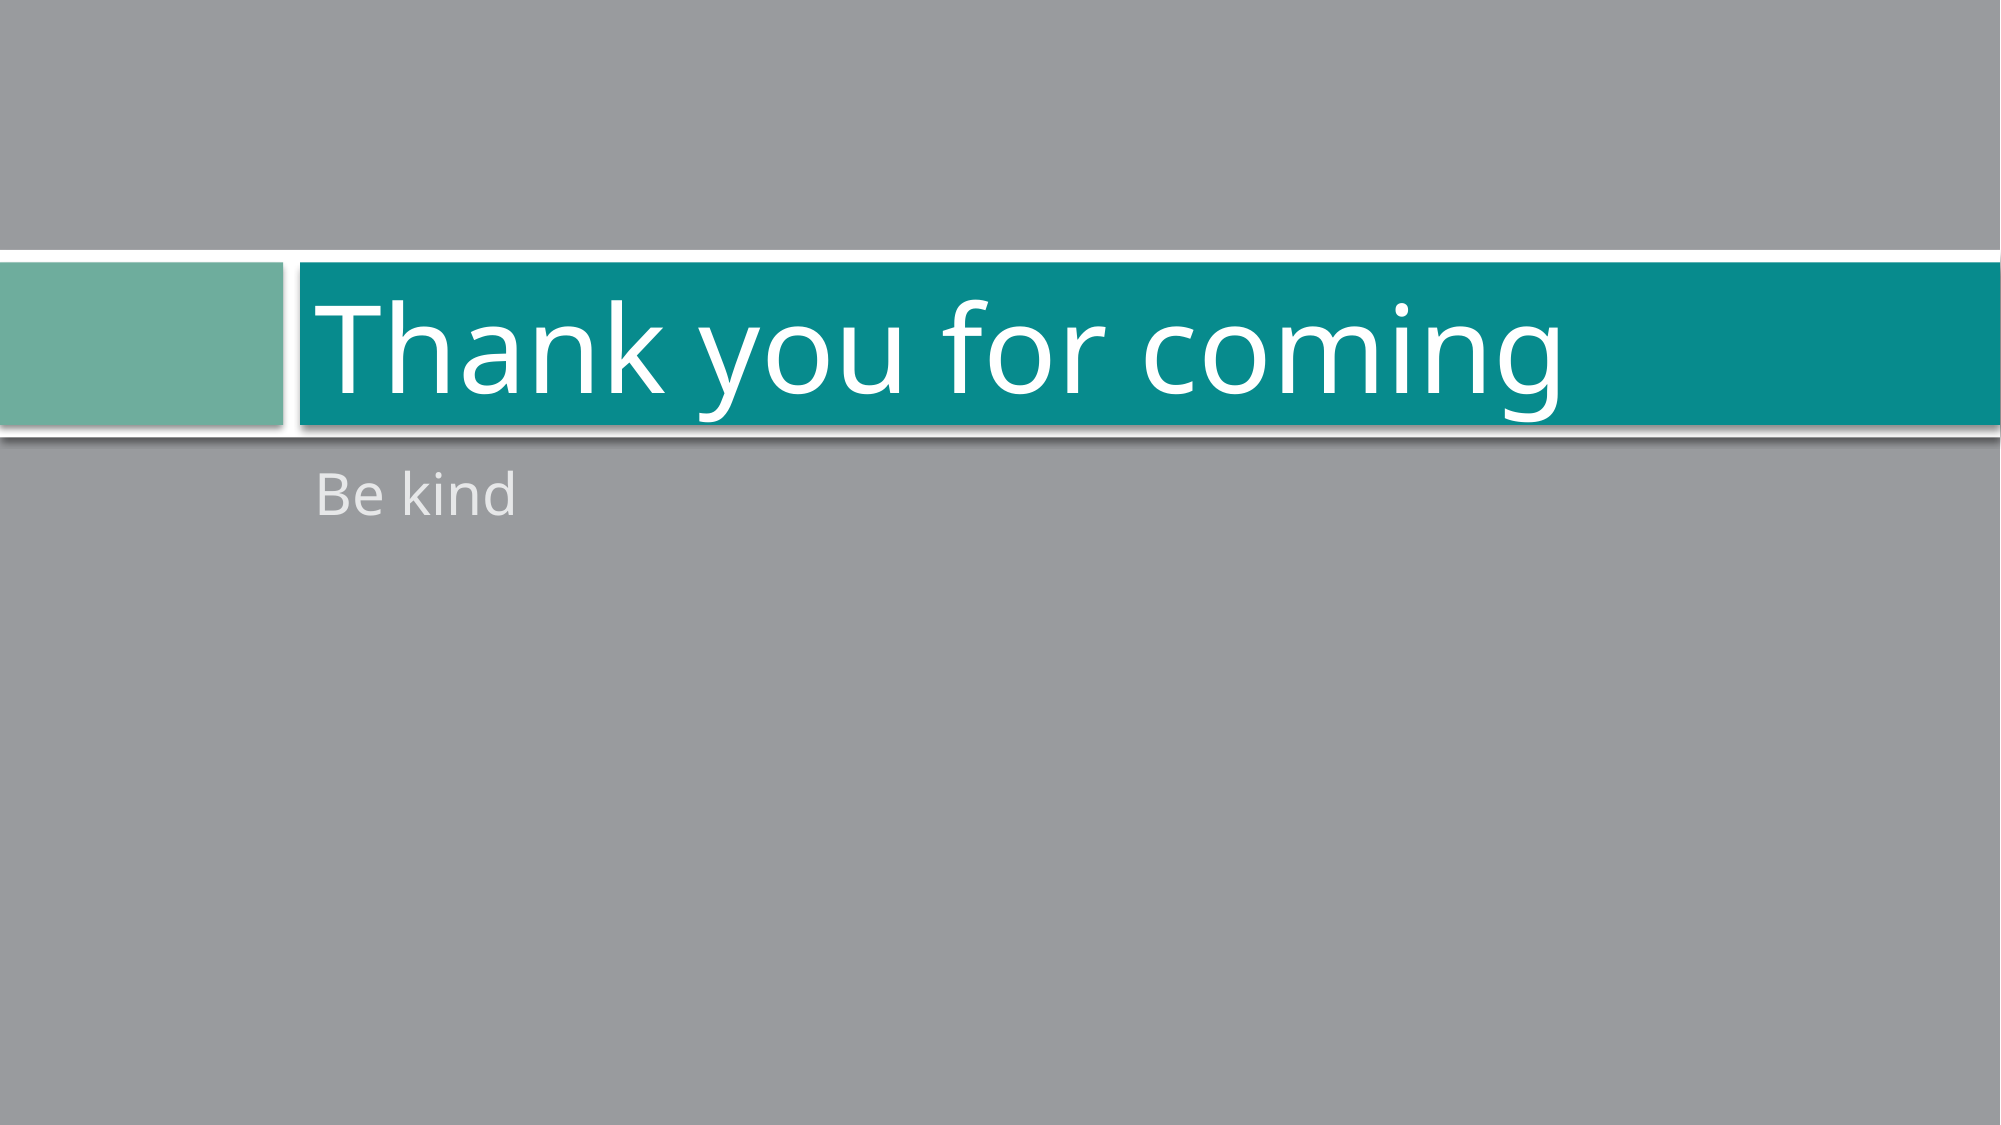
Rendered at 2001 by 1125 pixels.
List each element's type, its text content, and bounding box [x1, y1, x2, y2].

title Thank you for coming [300, 262, 1967, 425]
list Be kind [300, 450, 1858, 1030]
